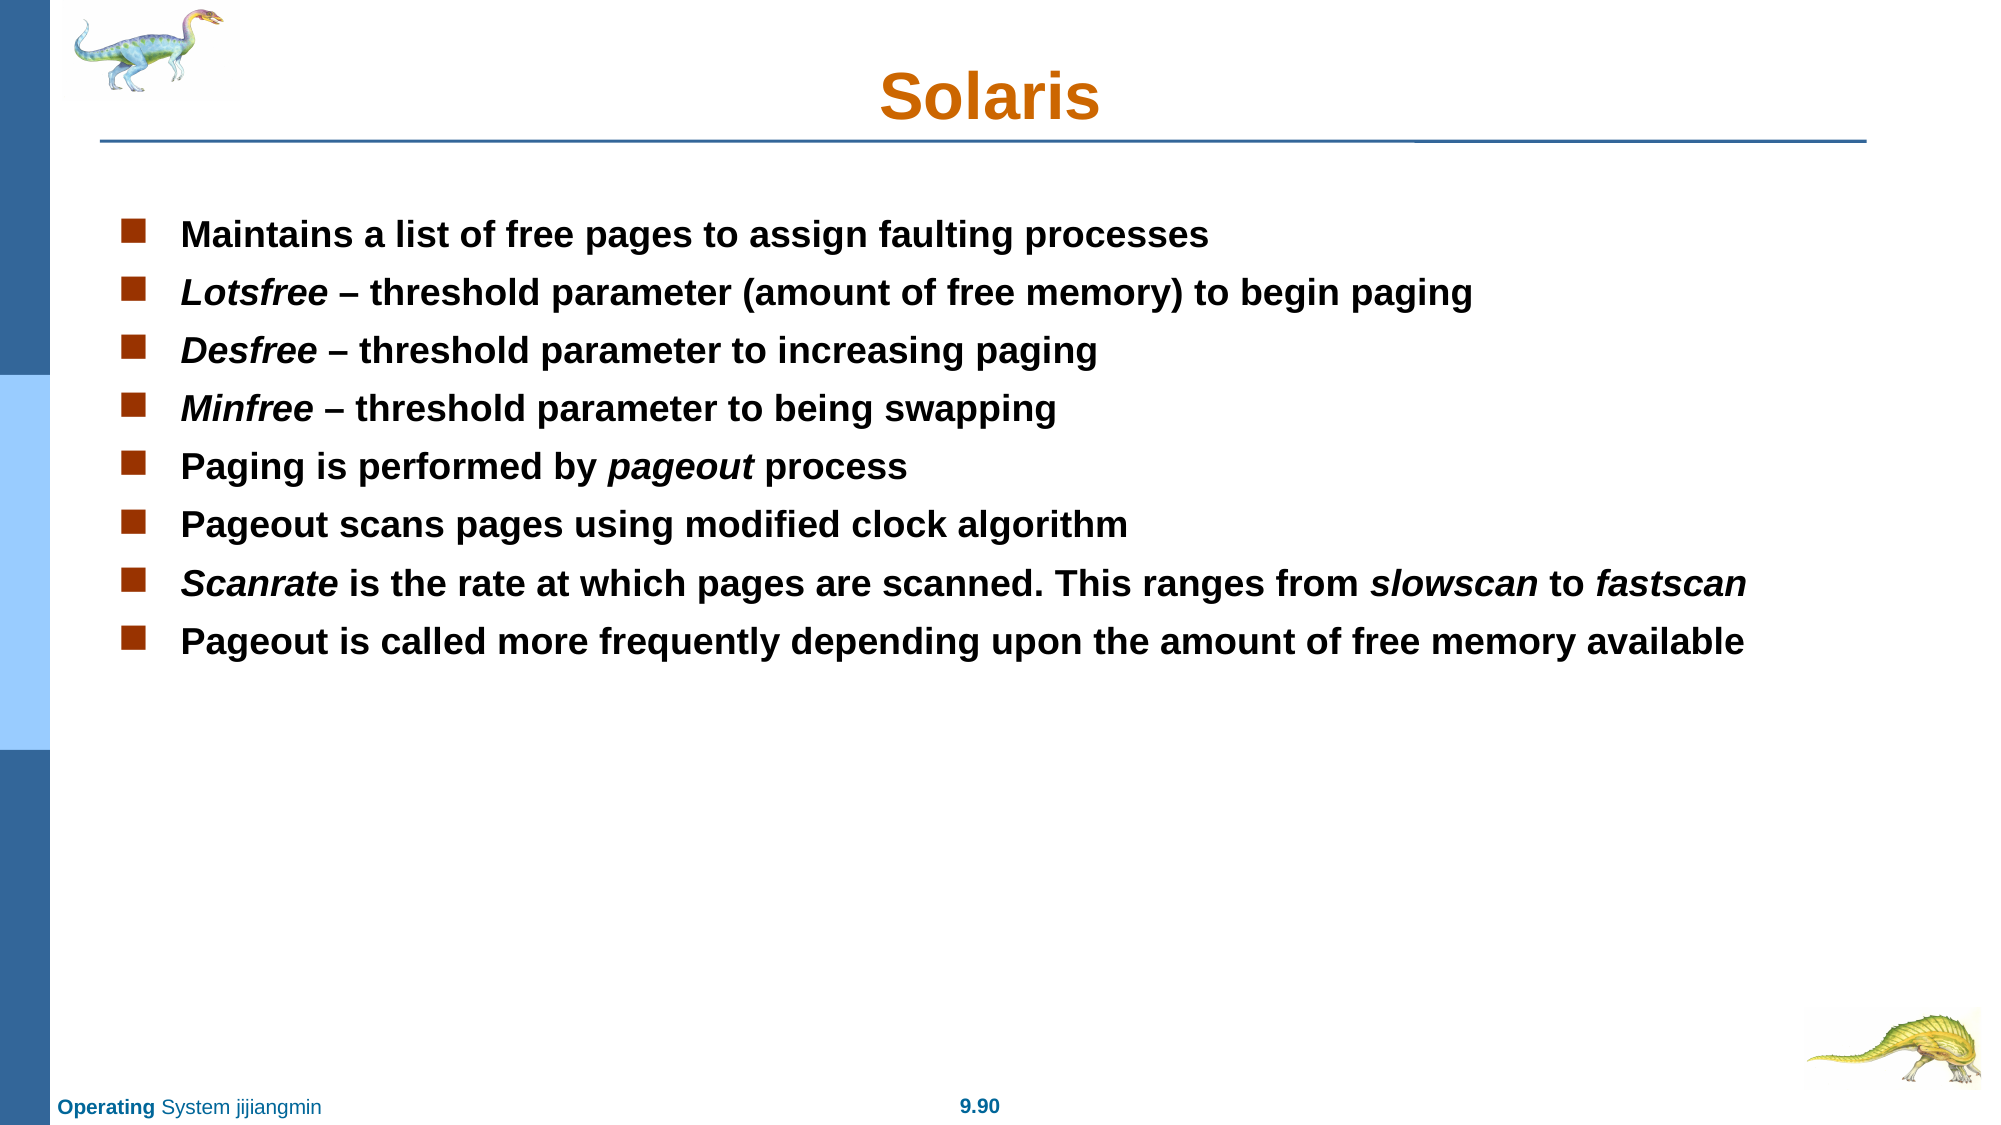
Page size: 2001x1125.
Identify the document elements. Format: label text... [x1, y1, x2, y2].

title Solaris [99, 45, 1900, 141]
picture [1804, 1007, 1982, 1090]
list Maintains a list of free pages to assign faulting processes Lotsfree – threshold parameter (amount of free memory) to begin paging Desfree – threshold parameter to increasing paging Minfree – threshold parameter to being swapping Paging is performed by pageout process Pageout scans pages using modified clock algorithm Scanrate is the rate at which pages are scanned. This ranges from slowscan to fastscan Pageout is called more frequently depending upon the amount of free memory available [109, 202, 1910, 946]
picture [62, 0, 240, 101]
